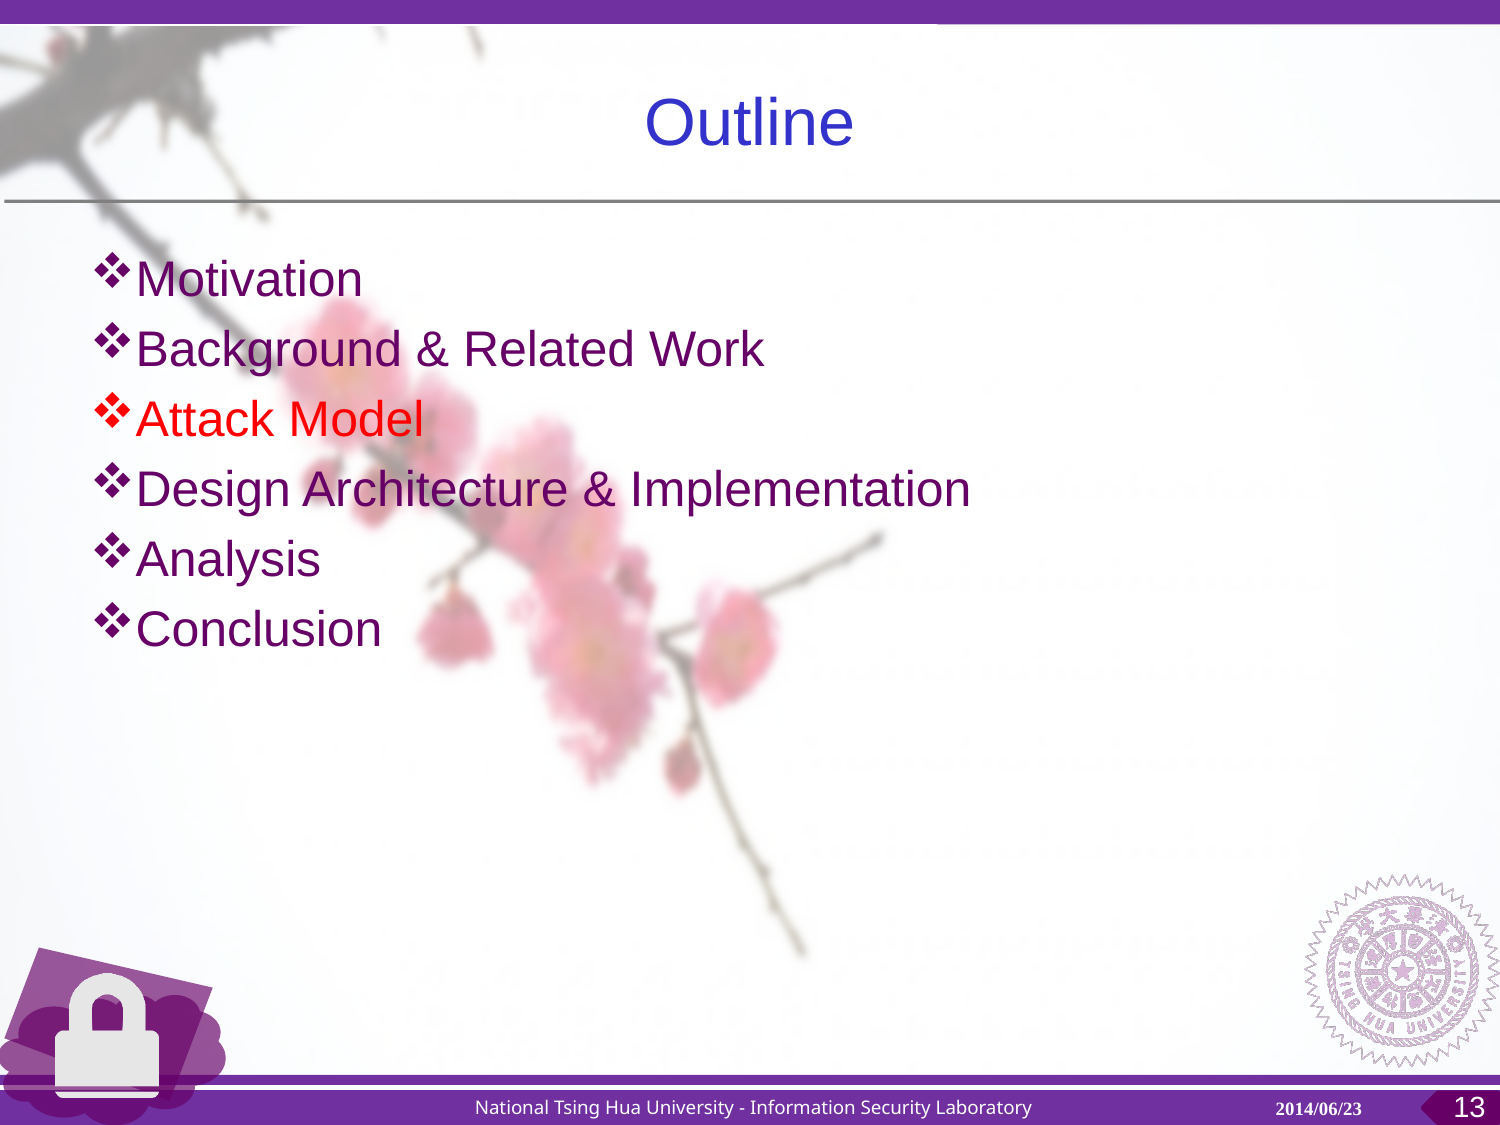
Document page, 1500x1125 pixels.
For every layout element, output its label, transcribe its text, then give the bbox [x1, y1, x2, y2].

slide_number 13 [1436, 1088, 1500, 1123]
picture [1304, 874, 1500, 1068]
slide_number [1260, 1089, 1403, 1125]
list Motivation Background & Related Work Attack Model Design Architecture & Implementation Analysis Conclusion [75, 238, 1425, 1005]
title Outline [75, 38, 1425, 200]
